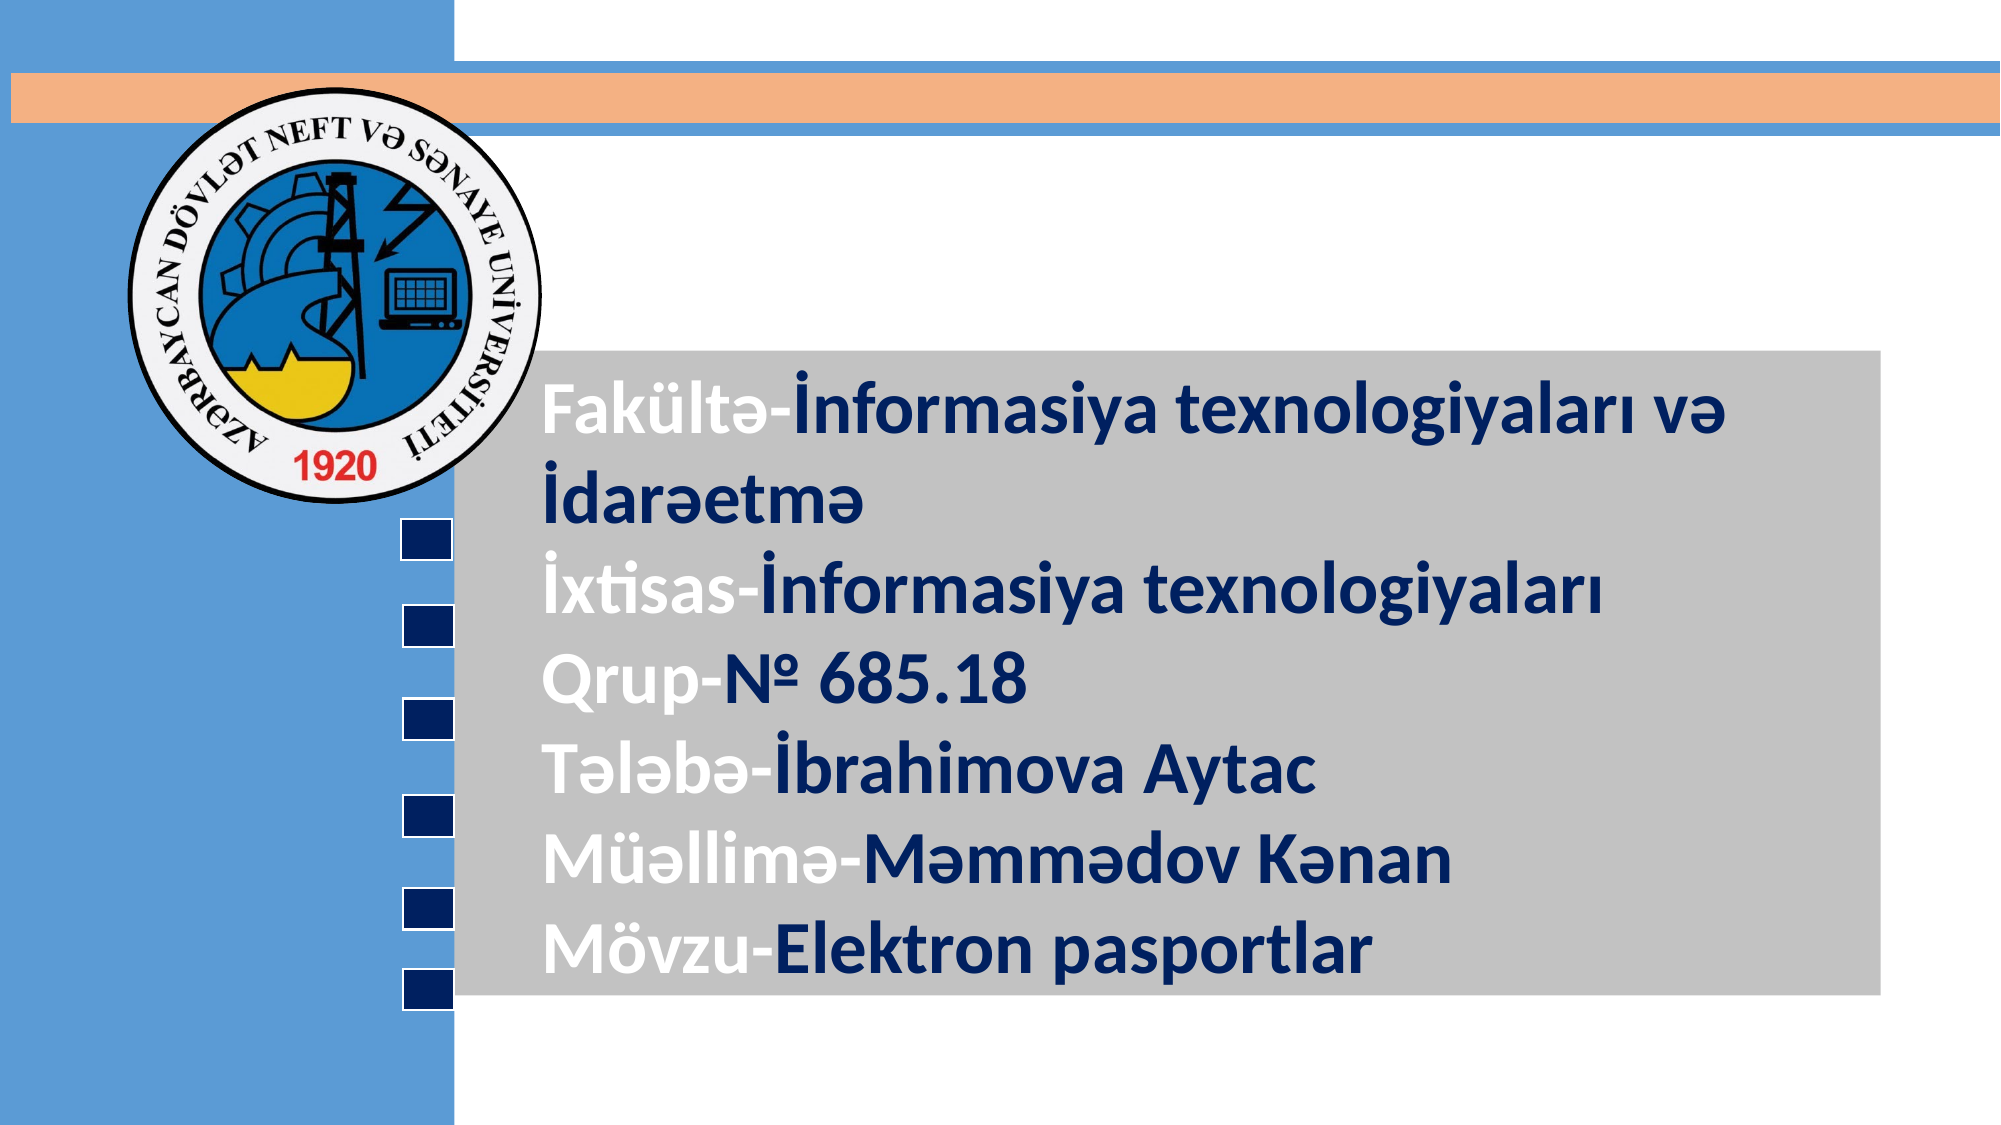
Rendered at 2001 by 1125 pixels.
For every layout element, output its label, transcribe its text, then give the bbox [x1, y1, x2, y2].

picture [127, 87, 542, 504]
text_box [402, 968, 455, 1011]
text_box [402, 887, 455, 931]
text_box [402, 697, 455, 741]
text_box Fakültə-İnformasiya texnologiyaları və İdarəetmə İxtisas-İnformasiya texnologiyaları Qrup-№ 685.18 Tələbə-İbrahimova Aytac Müəllimə-Məmmədov Kənan Mövzu-Elektron pasportlar [455, 350, 1881, 996]
text_box [402, 604, 455, 648]
text_box [0, 0, 455, 1125]
text_box [402, 794, 455, 838]
text_box [400, 518, 453, 561]
text_box [4, 66, 2000, 131]
